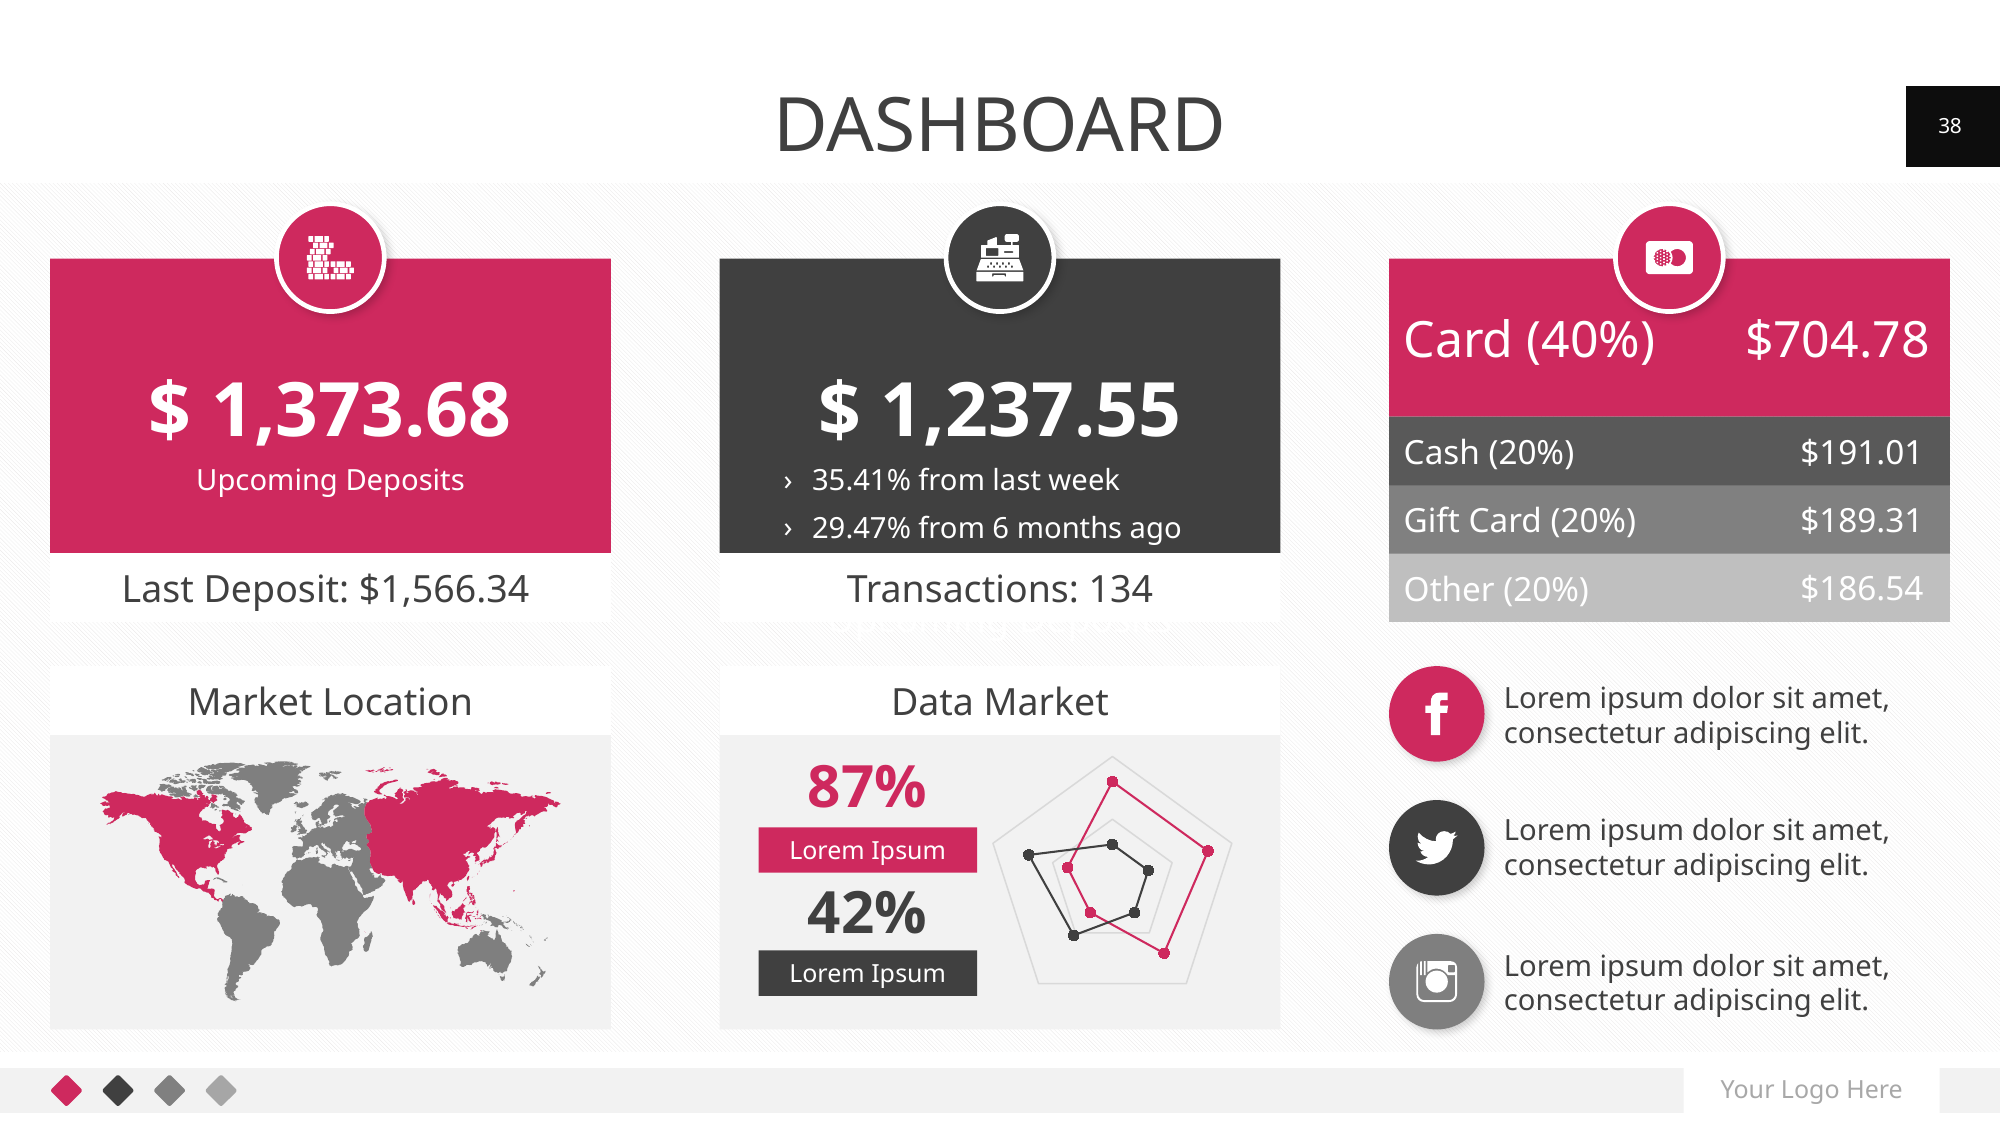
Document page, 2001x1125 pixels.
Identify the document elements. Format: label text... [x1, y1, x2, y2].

footer Your Logo Here [1683, 1067, 1940, 1114]
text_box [100, 761, 561, 1002]
text_box Other (20%) [1388, 555, 1951, 623]
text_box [976, 234, 1024, 282]
text_box [1388, 932, 1486, 1031]
slide_number 38 [1915, 96, 1985, 157]
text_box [719, 666, 1281, 1030]
chart [962, 751, 1263, 1014]
text_box Lorem ipsum dolor sit amet, consectetur adipiscing elit. [1503, 810, 1950, 881]
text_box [306, 235, 354, 280]
title dashboard [137, 86, 1863, 169]
text_box [1388, 665, 1486, 763]
text_box Lorem ipsum dolor sit amet, consectetur adipiscing elit. [1503, 678, 1950, 749]
text_box $191.01 [1785, 423, 1936, 479]
text_box Cash (20%) [1388, 416, 1951, 486]
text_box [1645, 241, 1693, 275]
text_box Card (40%) [1388, 258, 1951, 416]
text_box $704.78 [1730, 300, 1945, 375]
text_box [275, 202, 386, 258]
text_box [1415, 831, 1458, 865]
text_box Gift Card (20%) [1388, 486, 1951, 555]
text_box Upcoming Deposits [0, 182, 2000, 1053]
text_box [49, 258, 611, 622]
text_box [1614, 202, 1725, 313]
text_box $189.31 [1785, 491, 1936, 547]
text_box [719, 258, 1281, 622]
text_box [1425, 692, 1449, 736]
text_box $186.54 [1785, 559, 1936, 616]
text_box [1416, 961, 1458, 1003]
text_box [945, 202, 1055, 258]
text_box [1388, 799, 1486, 897]
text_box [49, 666, 611, 1030]
text_box Lorem ipsum dolor sit amet, consectetur adipiscing elit. [1503, 946, 1950, 1017]
